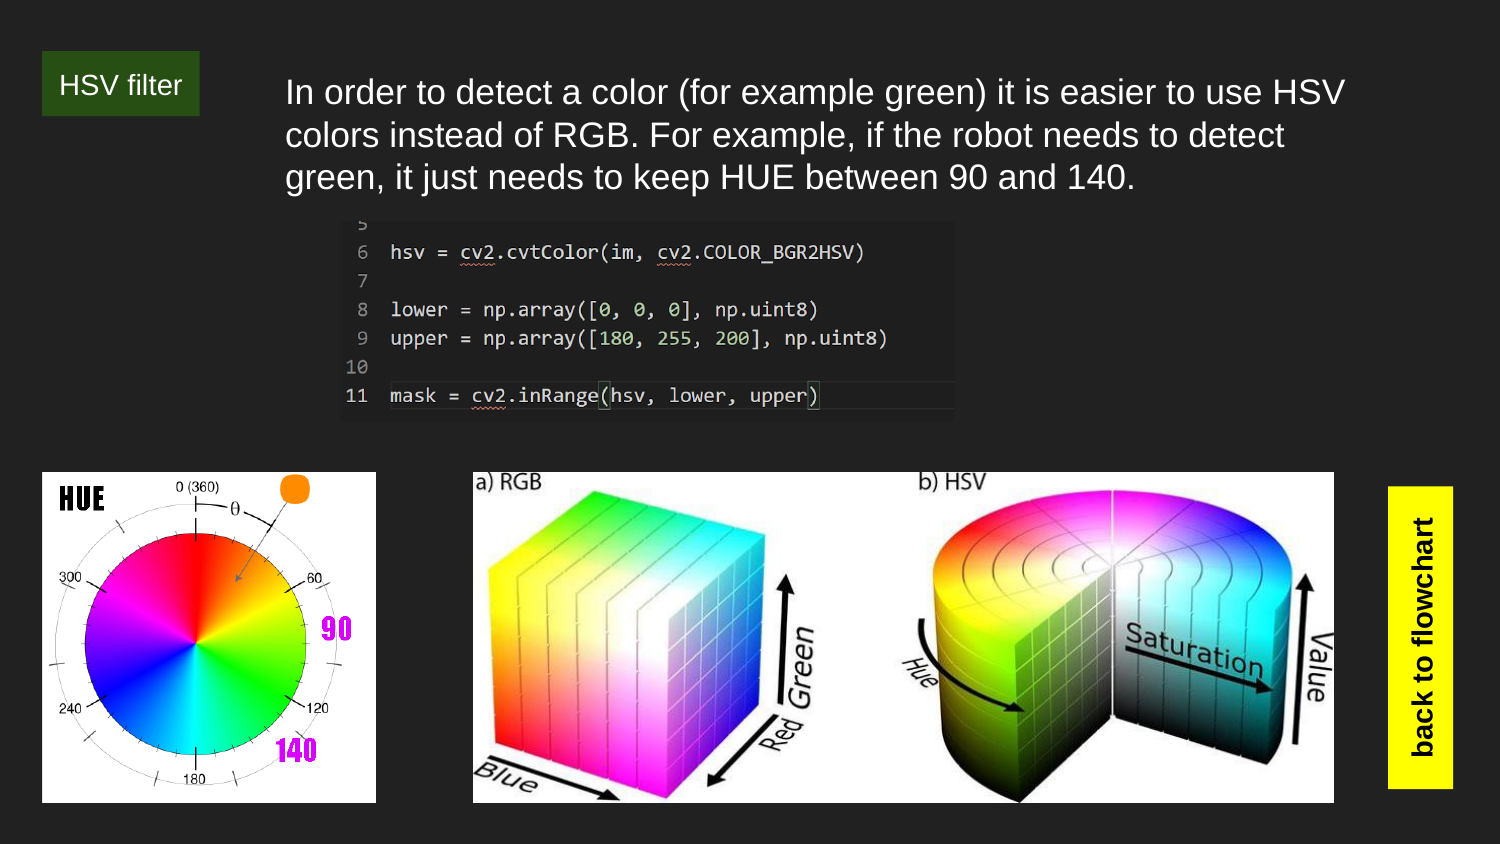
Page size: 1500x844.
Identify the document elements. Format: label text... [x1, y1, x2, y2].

picture [473, 472, 1334, 803]
text_box back to flowchart [1388, 486, 1454, 790]
text_box In order to detect a color (for example green) it is easier to use HSV colors instead of RGB. For example, if the robot needs to detect green, it just needs to keep HUE between 90 and 140. [270, 54, 1389, 212]
picture [41, 472, 377, 803]
picture [340, 221, 955, 423]
text_box HSV filter [42, 51, 200, 117]
